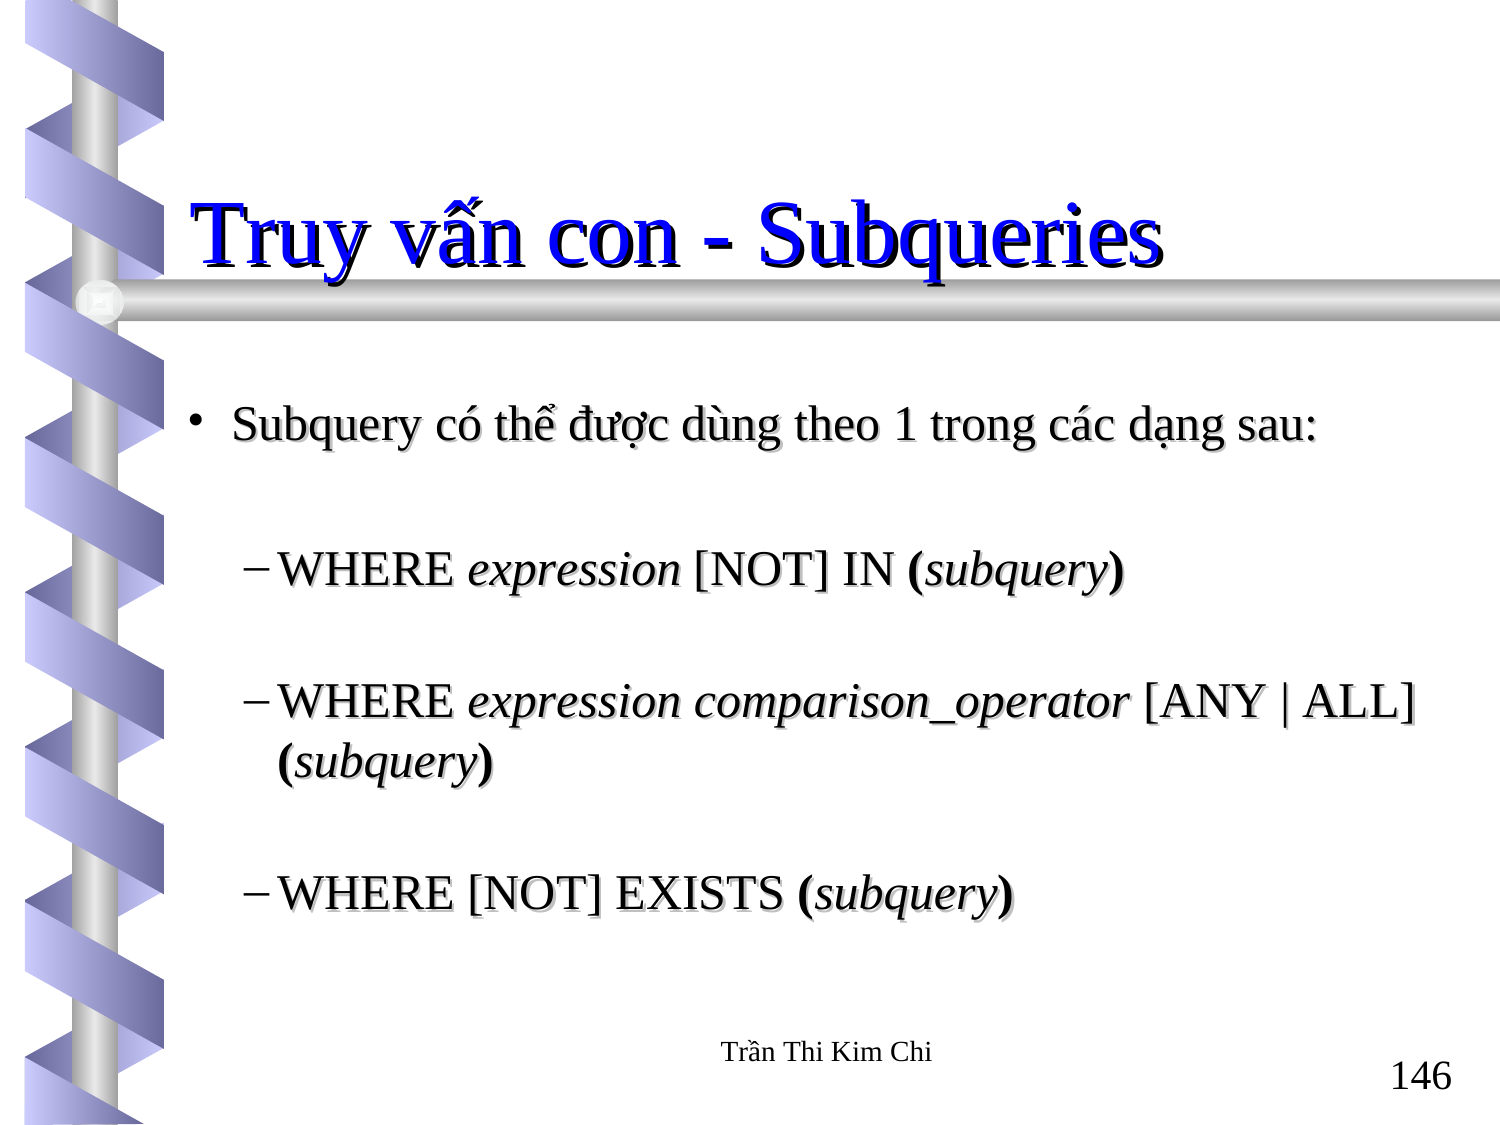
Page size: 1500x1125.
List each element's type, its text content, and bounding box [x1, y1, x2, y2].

text_box Trần Thi Kim Chi [589, 1024, 1065, 1100]
text_box Subquery có thể được dùng theo 1 trong các dạng sau: WHERE expression [NOT] IN (subquery) WHERE expression comparison_operator [ANY | ALL] (subquery) WHERE [NOT] EXISTS (subquery) [157, 374, 1463, 1062]
text_box Truy vấn con - Subqueries [174, 50, 1454, 290]
